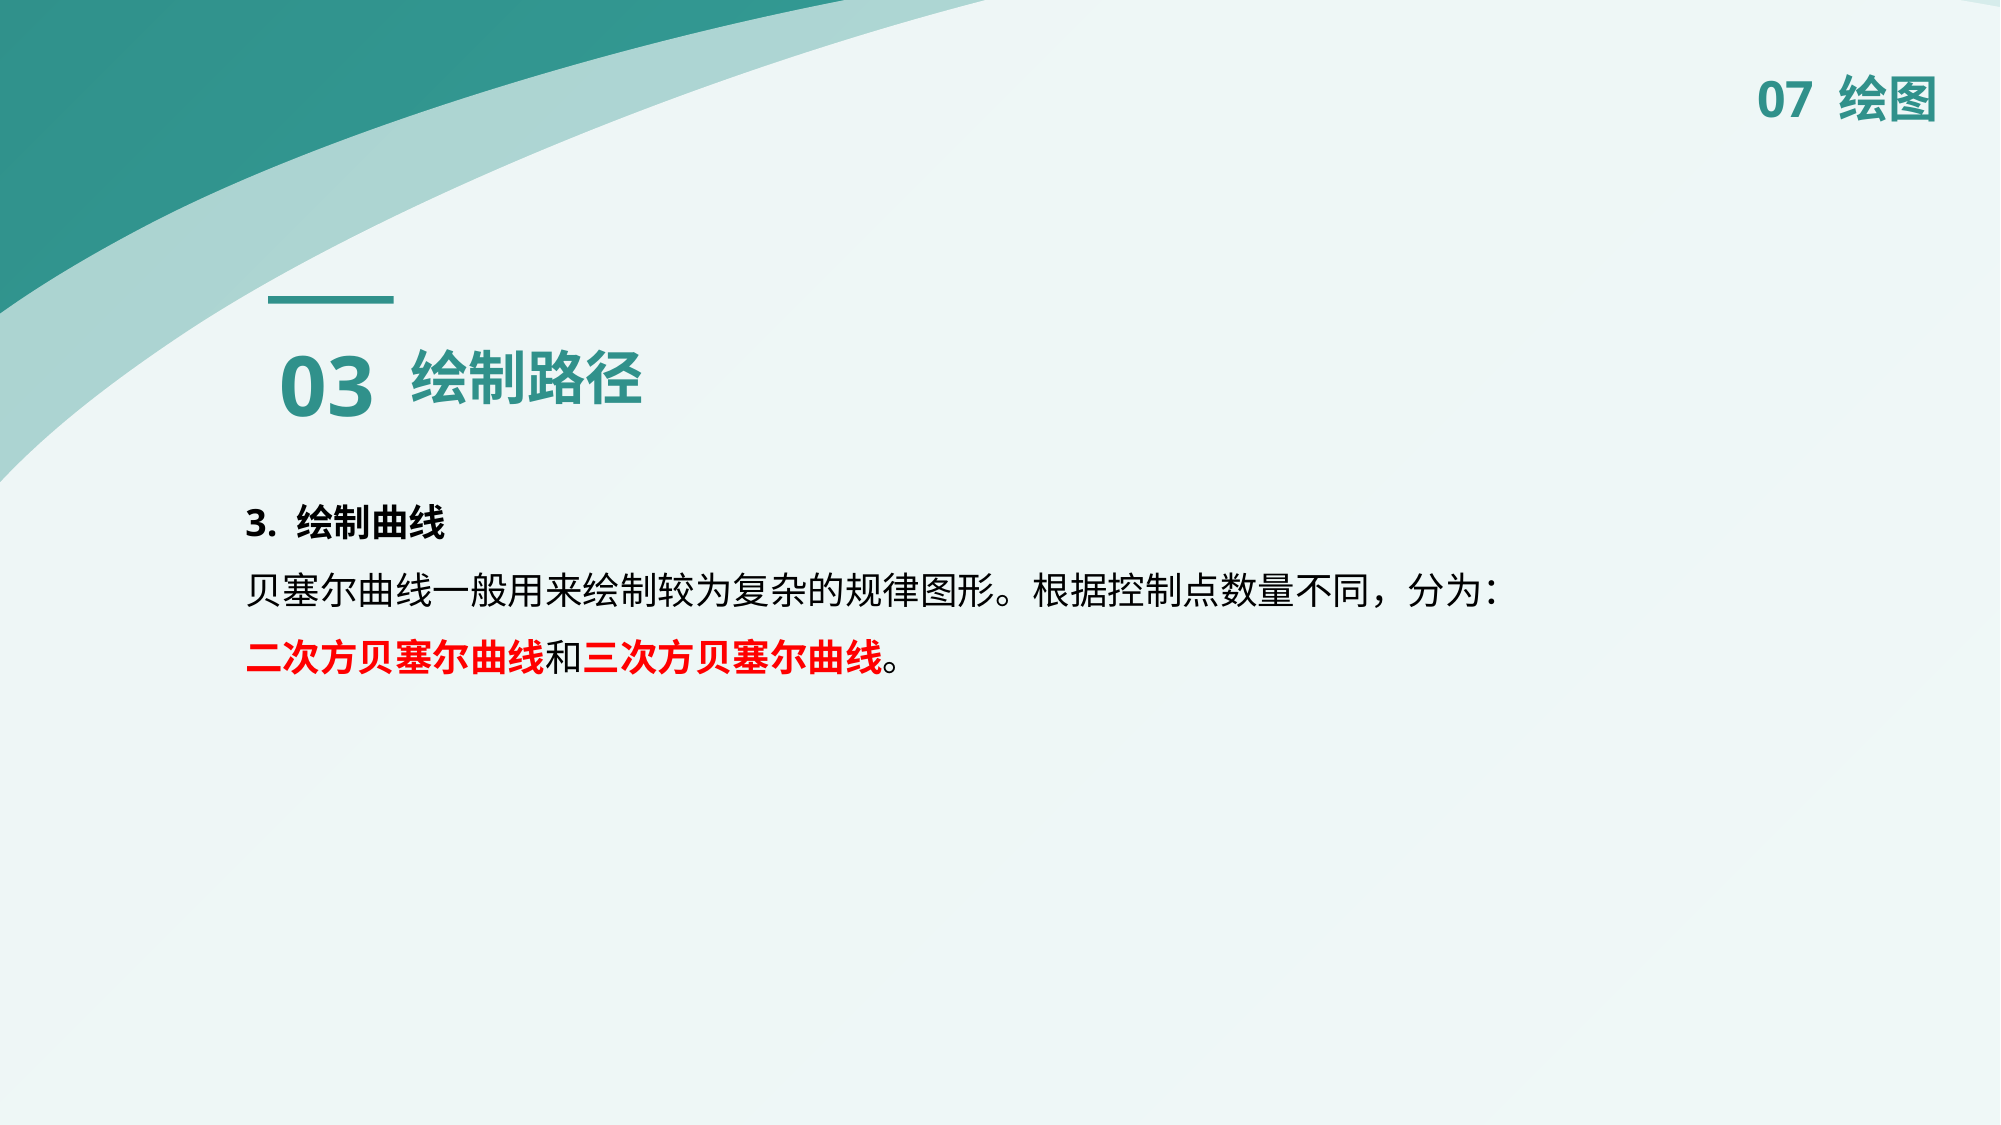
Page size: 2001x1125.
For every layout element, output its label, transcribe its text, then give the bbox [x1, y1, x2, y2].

text_box [390, 295, 395, 305]
text_box 3. 绘制曲线 贝塞尔曲线一般用来绘制较为复杂的规律图形。根据控制点数量不同，分为： 二次方贝塞尔曲线和三次方贝塞尔曲线。 [230, 469, 1573, 687]
list 07 绘图 [1083, 41, 1955, 162]
text_box 03 [265, 295, 390, 441]
text_box 绘制路径 [396, 312, 659, 419]
